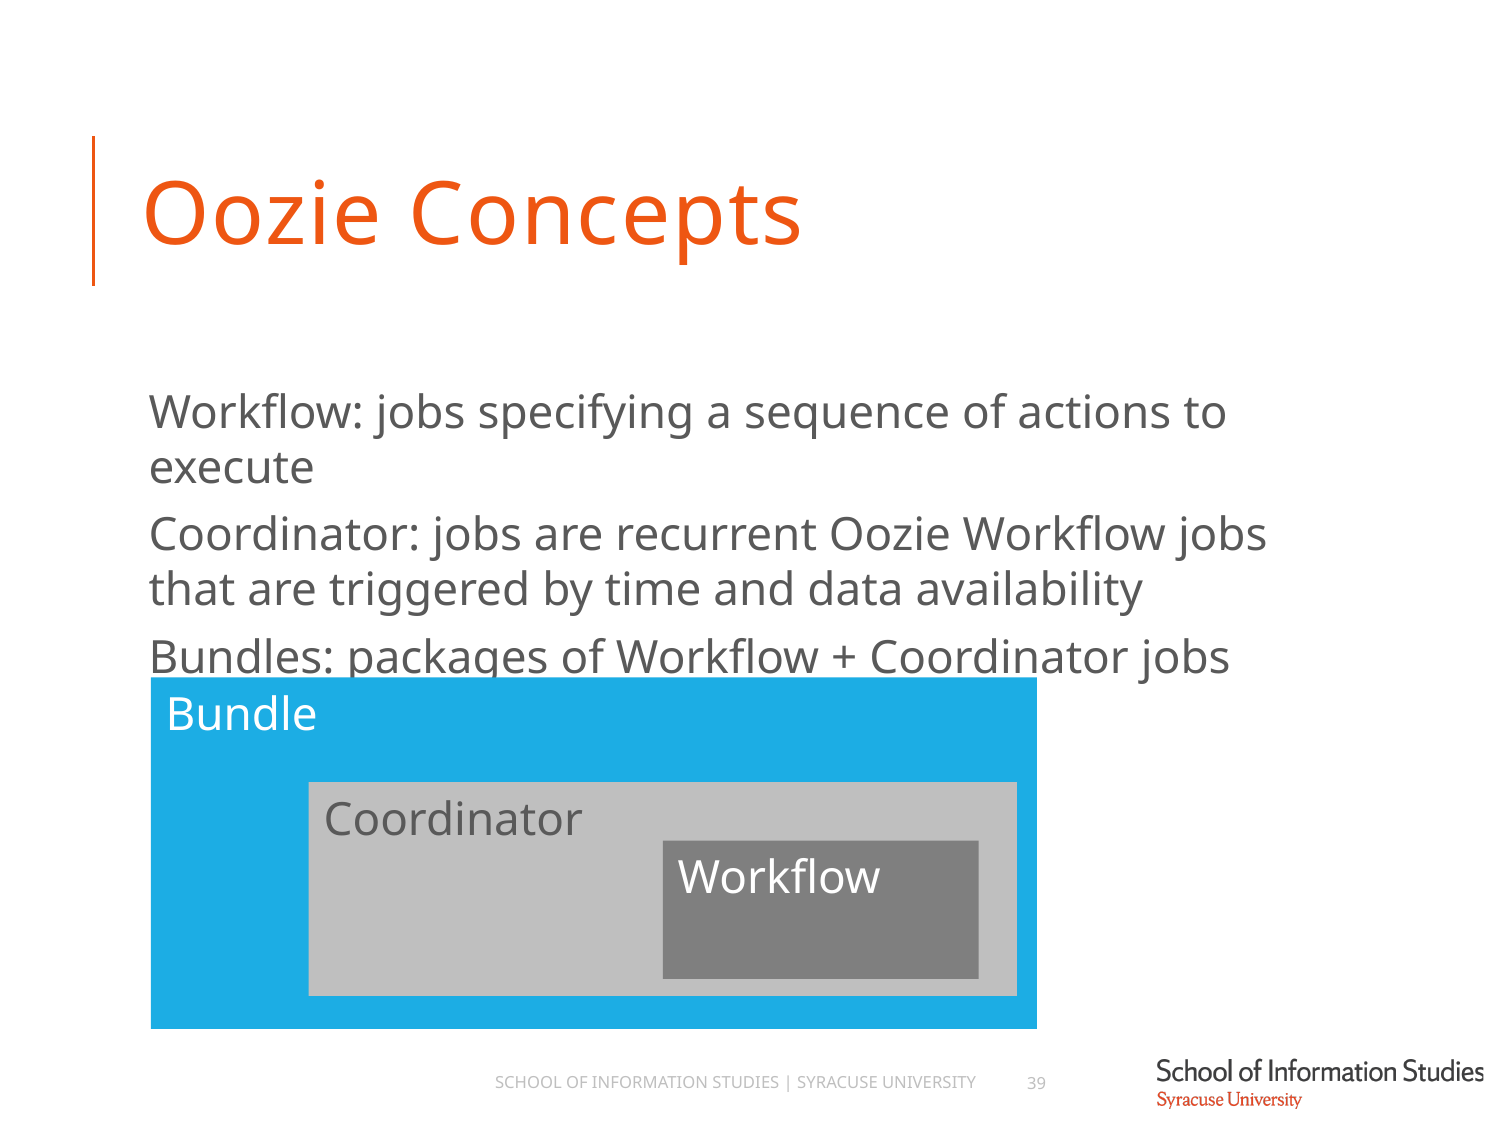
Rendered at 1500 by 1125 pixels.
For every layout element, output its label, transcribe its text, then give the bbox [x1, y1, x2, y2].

footer School of Information Studies | Syracuse University [283, 1061, 993, 1106]
title Oozie Concepts [126, 96, 1322, 342]
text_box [150, 677, 1038, 1030]
list Workflow: jobs specifying a sequence of actions to execute Coordinator: jobs are recurrent Oozie Workflow jobs that are triggered by time and data availability Bundles: packages of Workflow + Coordinator jobs [126, 375, 1322, 645]
slide_number 39 [1012, 1061, 1149, 1107]
